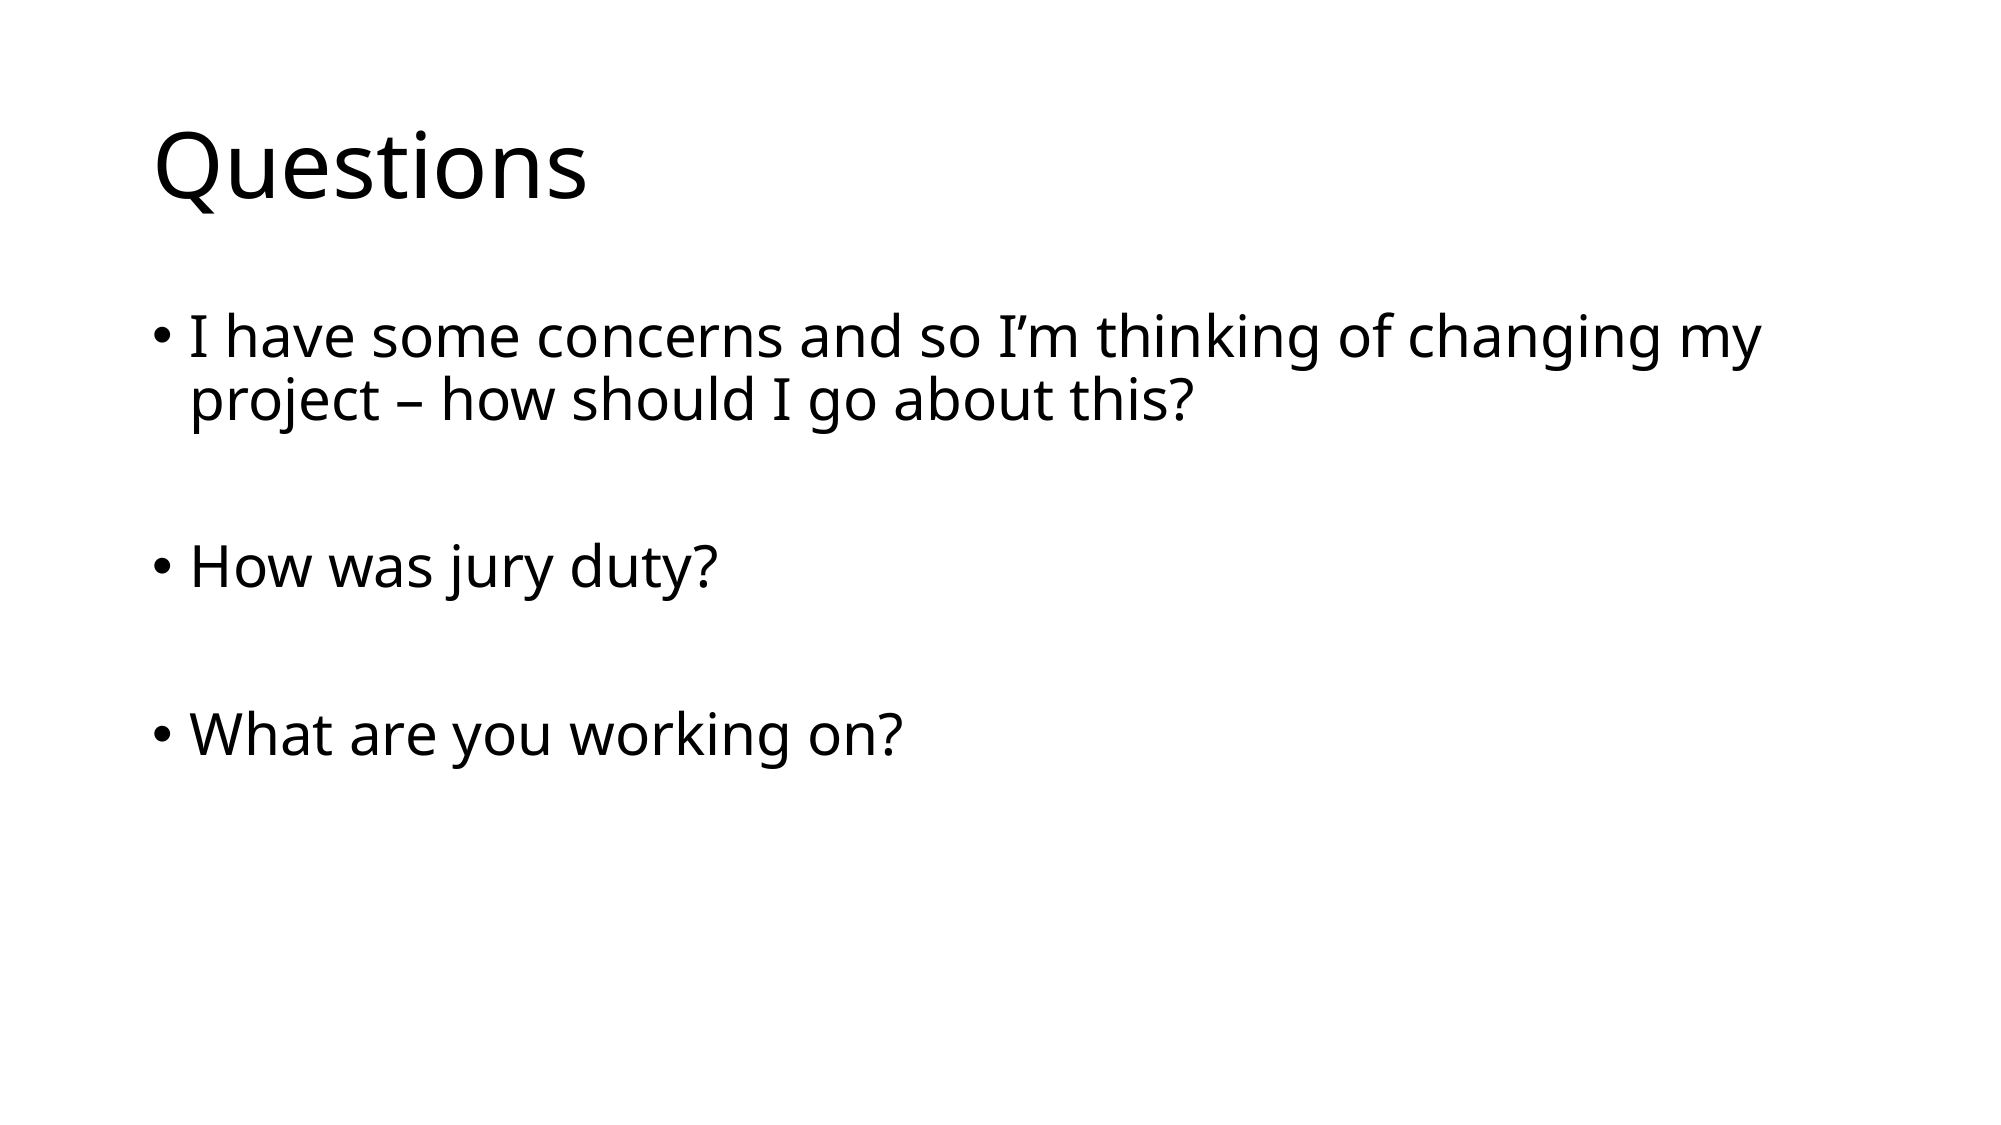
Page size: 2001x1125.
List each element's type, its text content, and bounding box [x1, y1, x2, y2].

title Questions [137, 59, 1863, 278]
list I have some concerns and so I’m thinking of changing my project – how should I go about this? How was jury duty? What are you working on? [137, 299, 1863, 1014]
